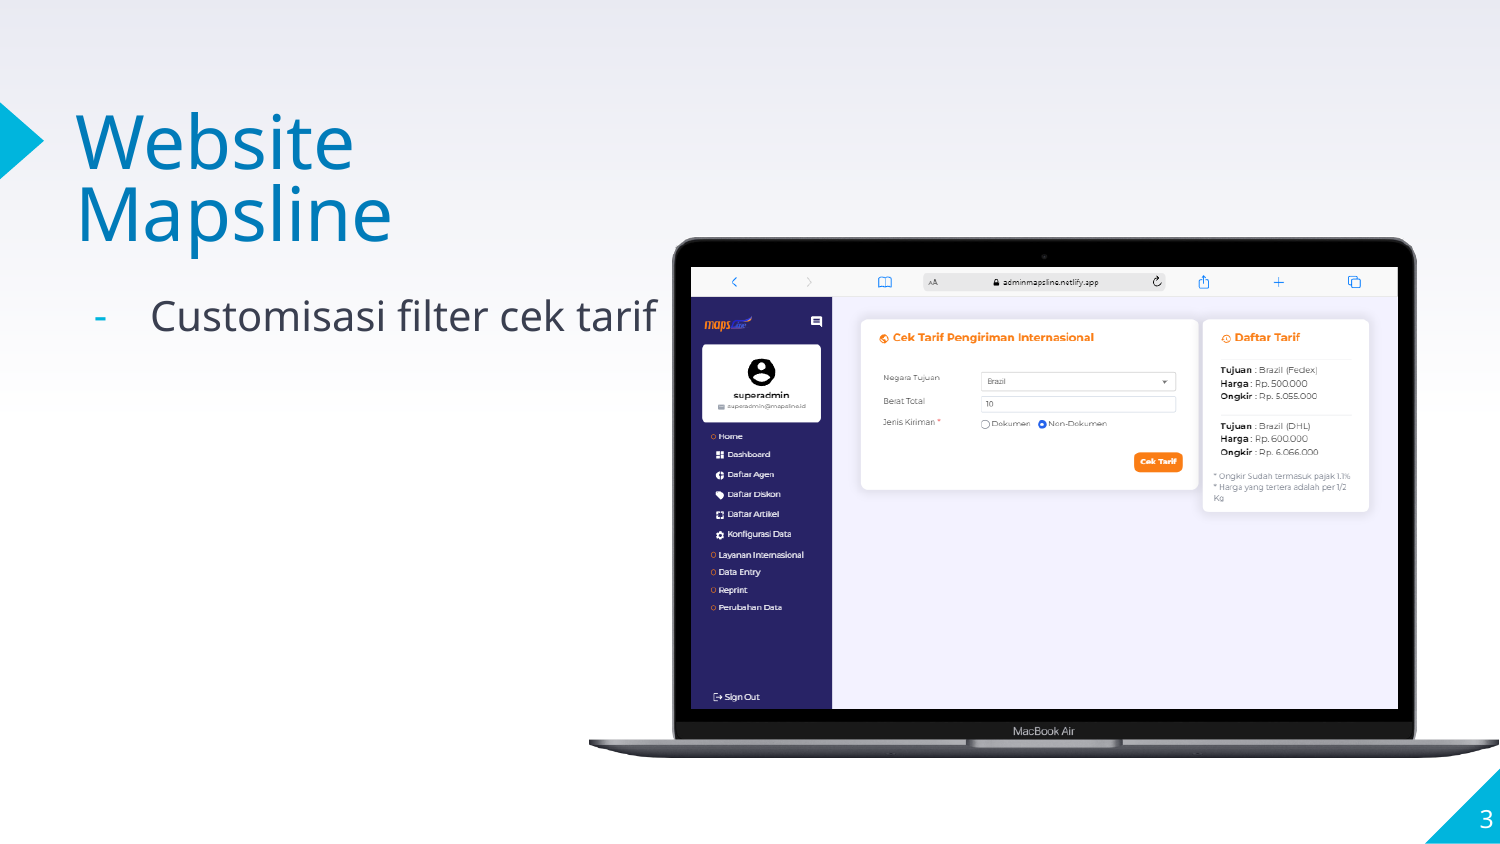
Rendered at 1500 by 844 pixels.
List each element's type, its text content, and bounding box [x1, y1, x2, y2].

list Customisasi filter cek tarif [75, 284, 584, 718]
picture [589, 236, 1499, 759]
slide_number 3 [1418, 767, 1494, 838]
title Website Mapsline [75, 111, 677, 284]
